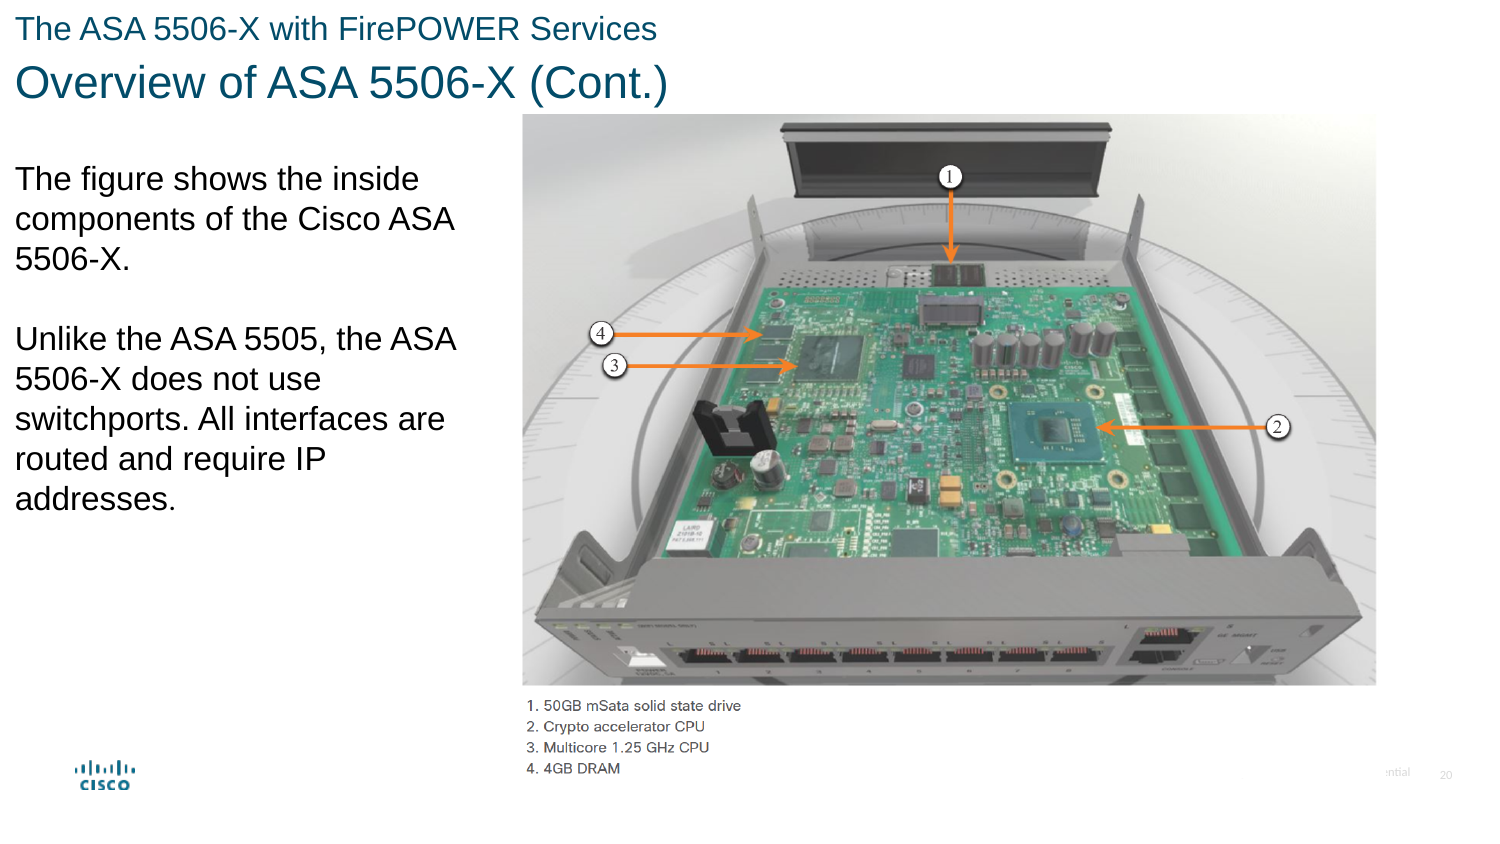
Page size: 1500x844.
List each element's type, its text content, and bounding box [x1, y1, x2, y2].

picture [516, 109, 1386, 779]
picture [75, 759, 135, 790]
list Overview of ASA 5506-X (Cont.) [0, 45, 1500, 195]
list The ASA 5506-X with FirePOWER Services [0, 0, 1500, 45]
text_box The figure shows the inside components of the Cisco ASA 5506-X. Unlike the ASA 5505, the ASA 5506-X does not use switchports. All interfaces are routed and require IP addresses. [0, 149, 500, 673]
slide_number 20 [1425, 759, 1500, 797]
